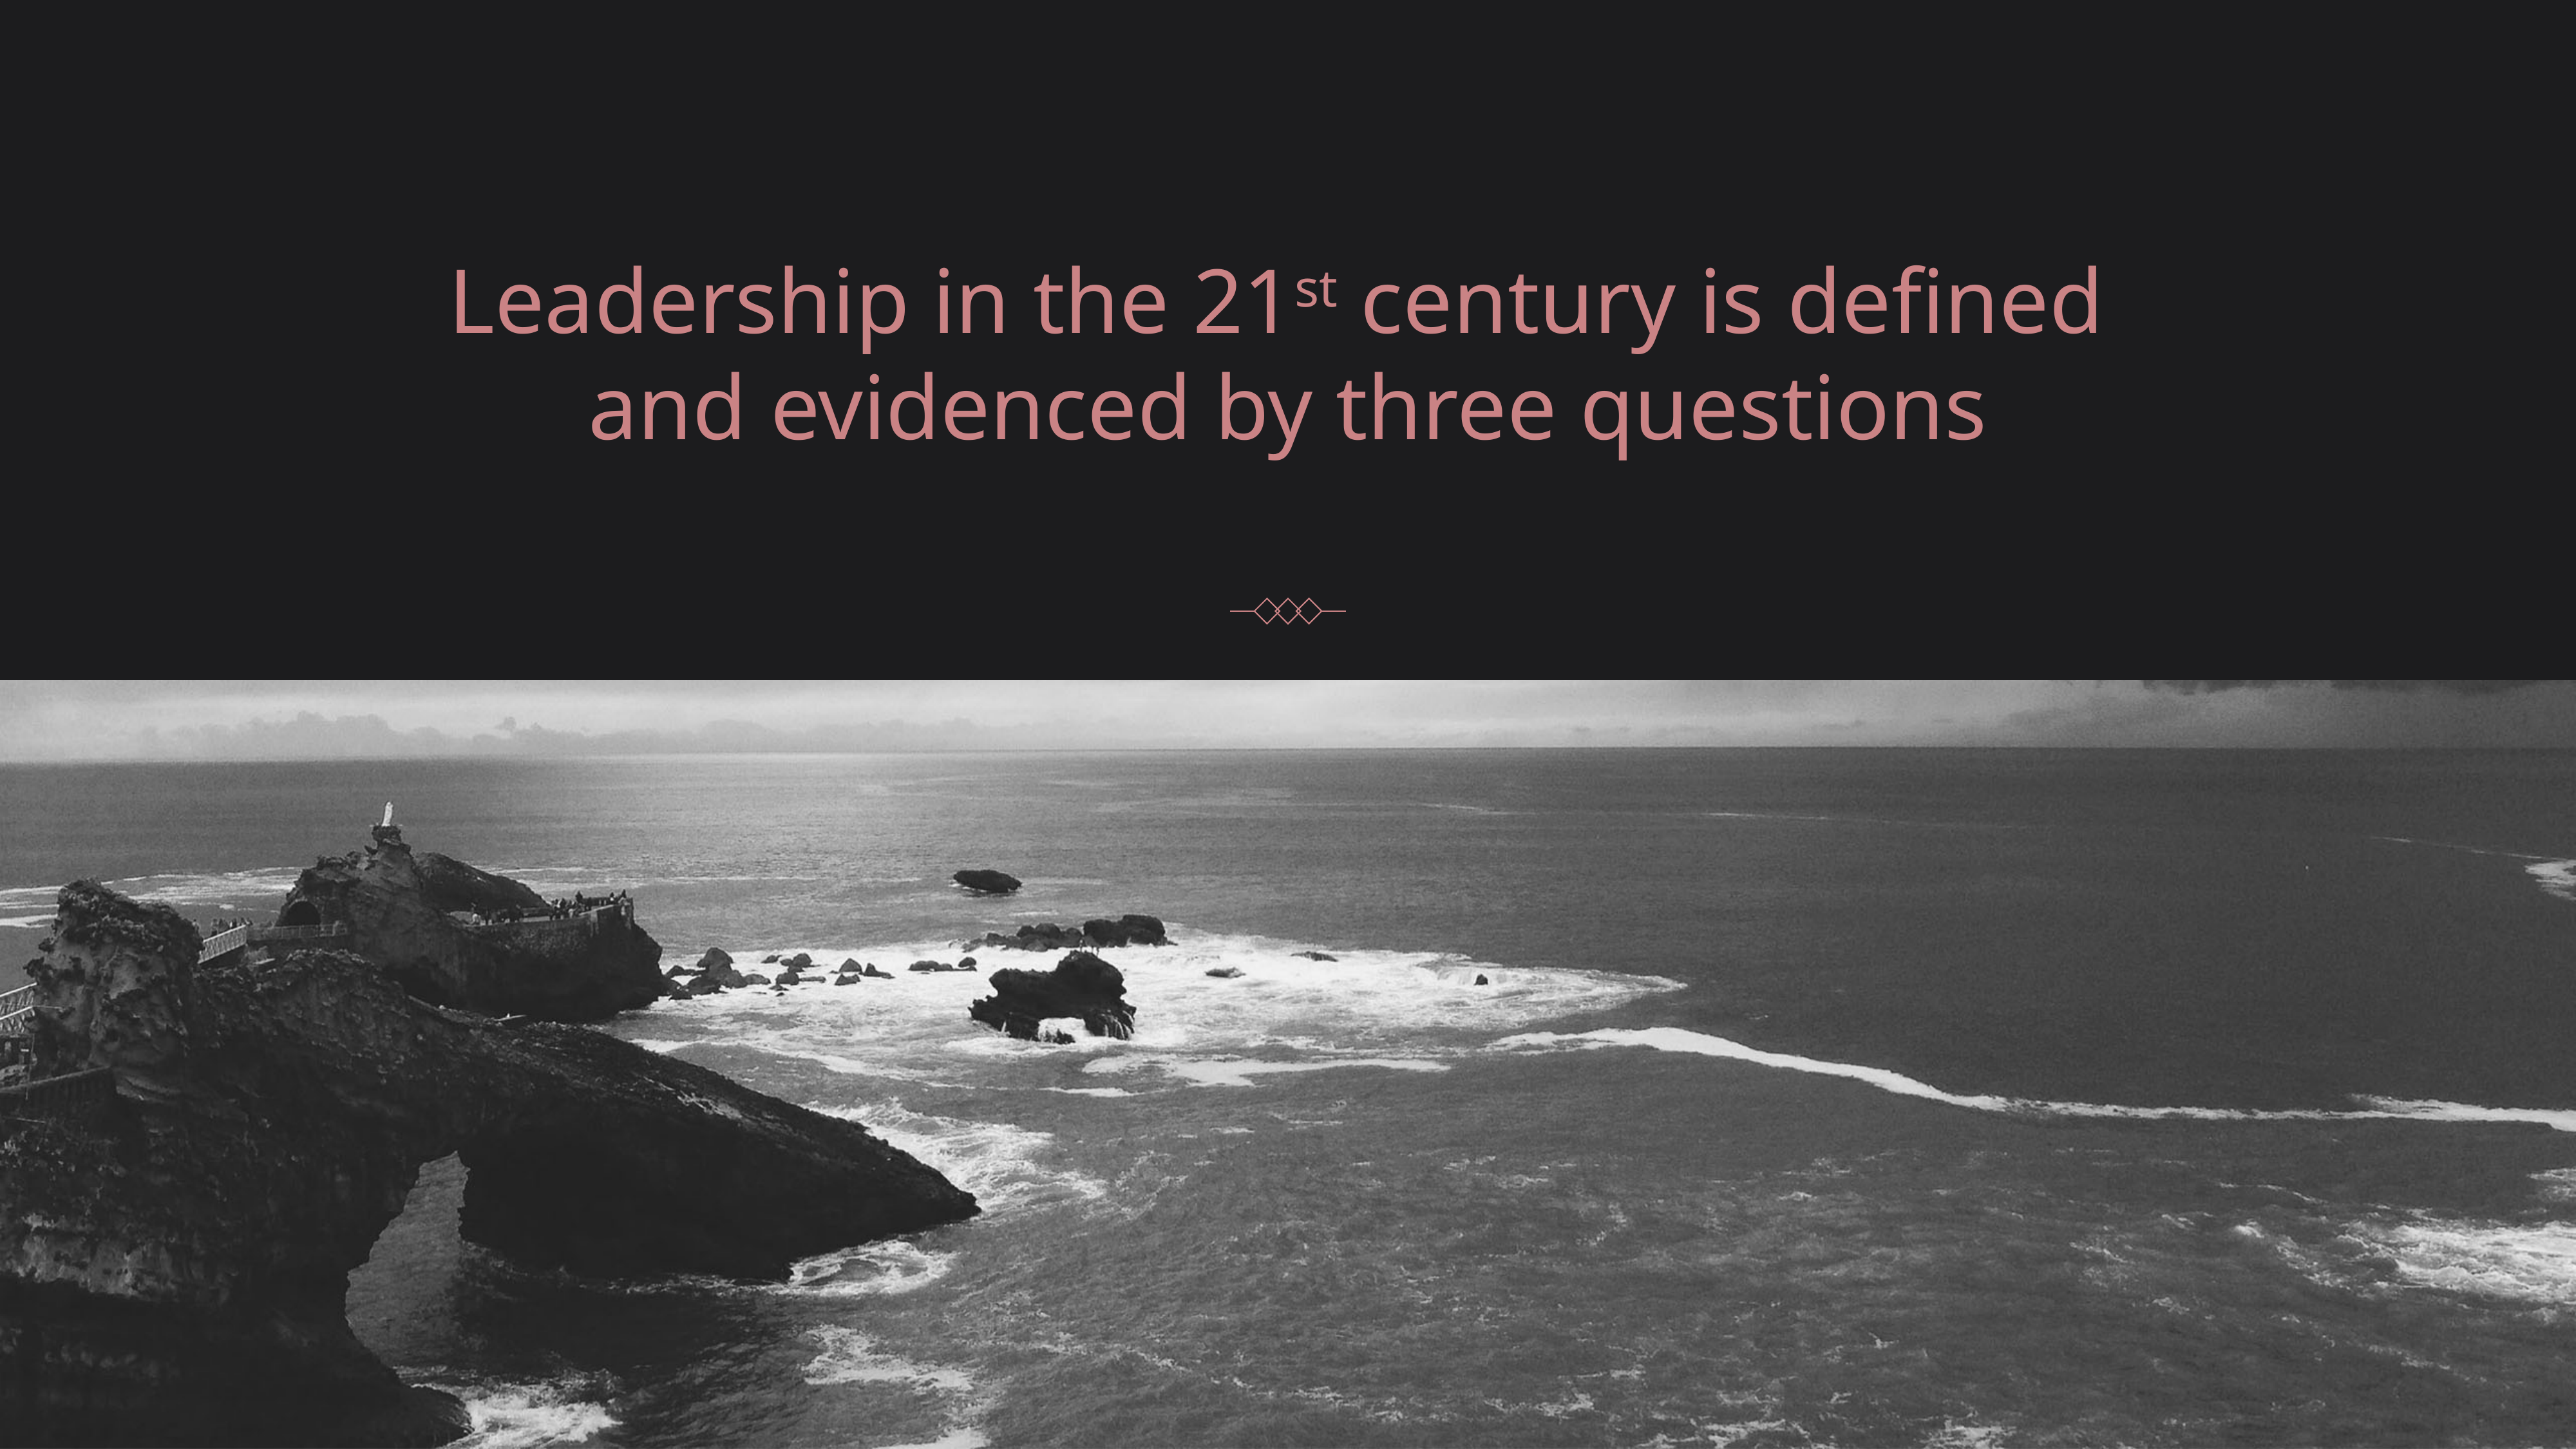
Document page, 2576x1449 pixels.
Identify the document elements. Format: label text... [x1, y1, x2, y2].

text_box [1229, 602, 1346, 620]
text_box [0, 680, 2576, 1449]
text_box Leadership in the 21st century is defined and evidenced by three questions [439, 240, 2137, 462]
